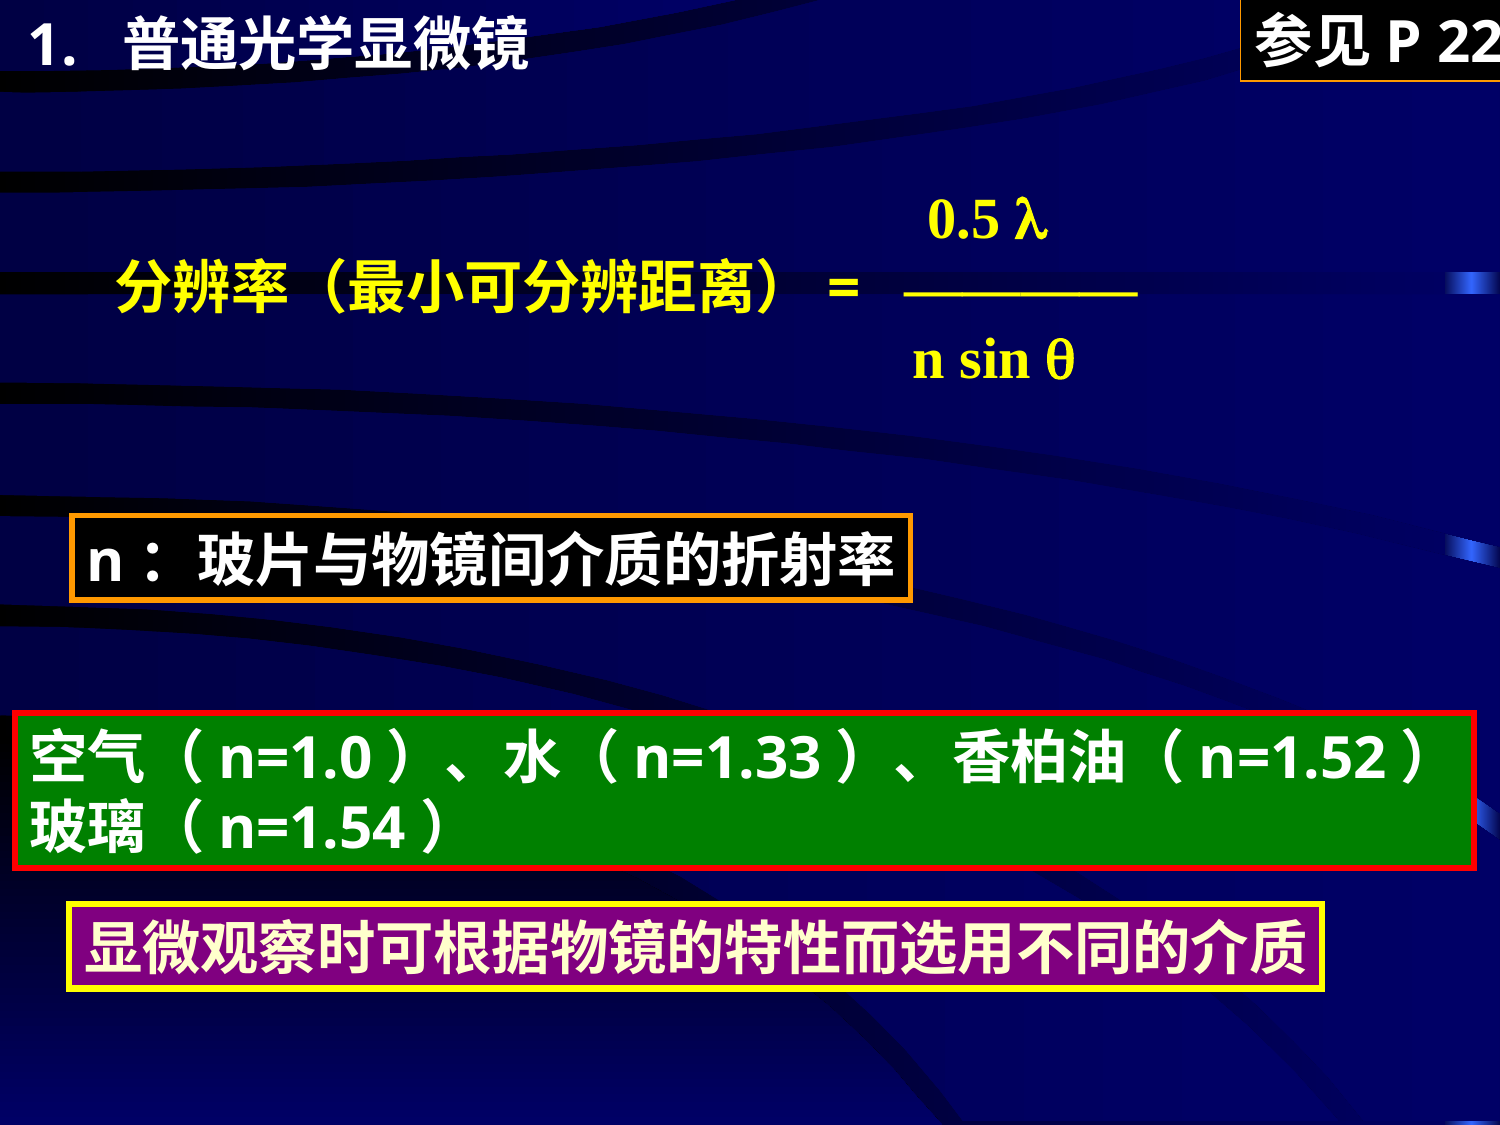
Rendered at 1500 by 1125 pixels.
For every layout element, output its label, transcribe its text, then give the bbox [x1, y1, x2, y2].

text_box 0.5 l 分辨率（最小可分辨距离）= ———— n sin q [99, 112, 1247, 468]
text_box 空气（n=1.0）、水（n=1.33）、香柏油（n=1.52） 玻璃（n=1.54） [14, 713, 1474, 868]
text_box n：玻片与物镜间介质的折射率 [71, 515, 911, 601]
text_box 1. 普通光学显微镜 [13, 0, 545, 85]
text_box 显微观察时可根据物镜的特性而选用不同的介质 [69, 903, 1323, 989]
text_box 参见P 22 [1240, 0, 1500, 82]
